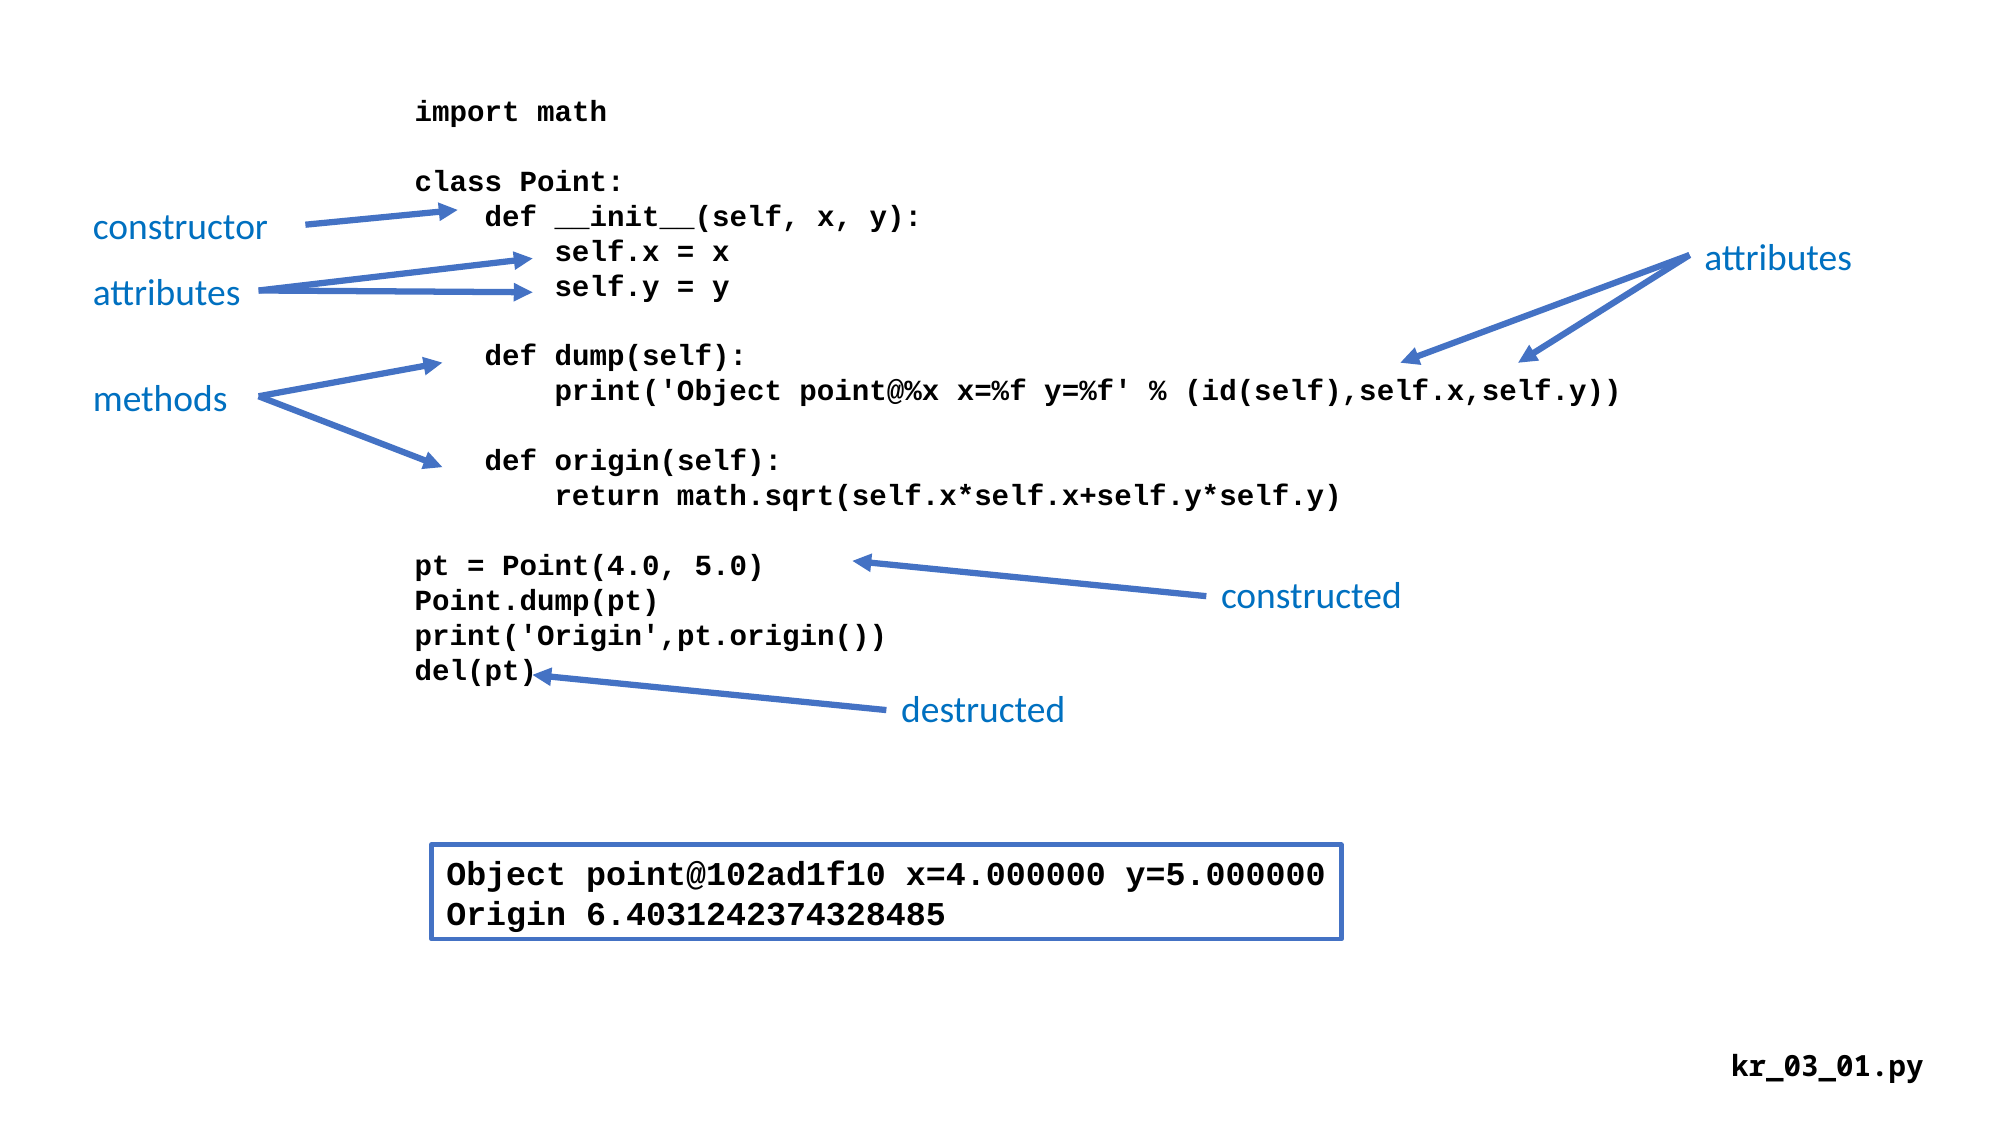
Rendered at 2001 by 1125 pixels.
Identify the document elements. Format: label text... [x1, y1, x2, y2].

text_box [1400, 255, 1518, 363]
text_box import math class Point: def __init__(self, x, y): self.x = x self.y = y def dump(self): print('Object point@%x x=%f y=%f' % (id(self),self.x,self.y)) def origin(self): return math.sqrt(self.x*self.x+self.y*self.y) pt = Point(4.0, 5.0) Point.dump(pt) print('Origin',pt.origin()) del(pt) [399, 84, 1638, 694]
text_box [532, 674, 887, 711]
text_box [258, 397, 443, 468]
text_box kr_03_01.py [1716, 1039, 1990, 1090]
text_box constructed [1206, 563, 1434, 624]
text_box attributes [78, 260, 259, 321]
text_box Object point@102ad1f10 x=4.000000 y=5.000000 Origin 6.4031242374328485 [431, 844, 1342, 940]
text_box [1518, 255, 1689, 363]
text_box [258, 362, 443, 397]
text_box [305, 209, 458, 226]
text_box methods [78, 366, 258, 427]
text_box constructor [78, 194, 306, 255]
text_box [258, 258, 533, 290]
text_box destructed [886, 677, 1114, 738]
text_box attributes [1689, 225, 1868, 285]
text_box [852, 560, 1207, 597]
